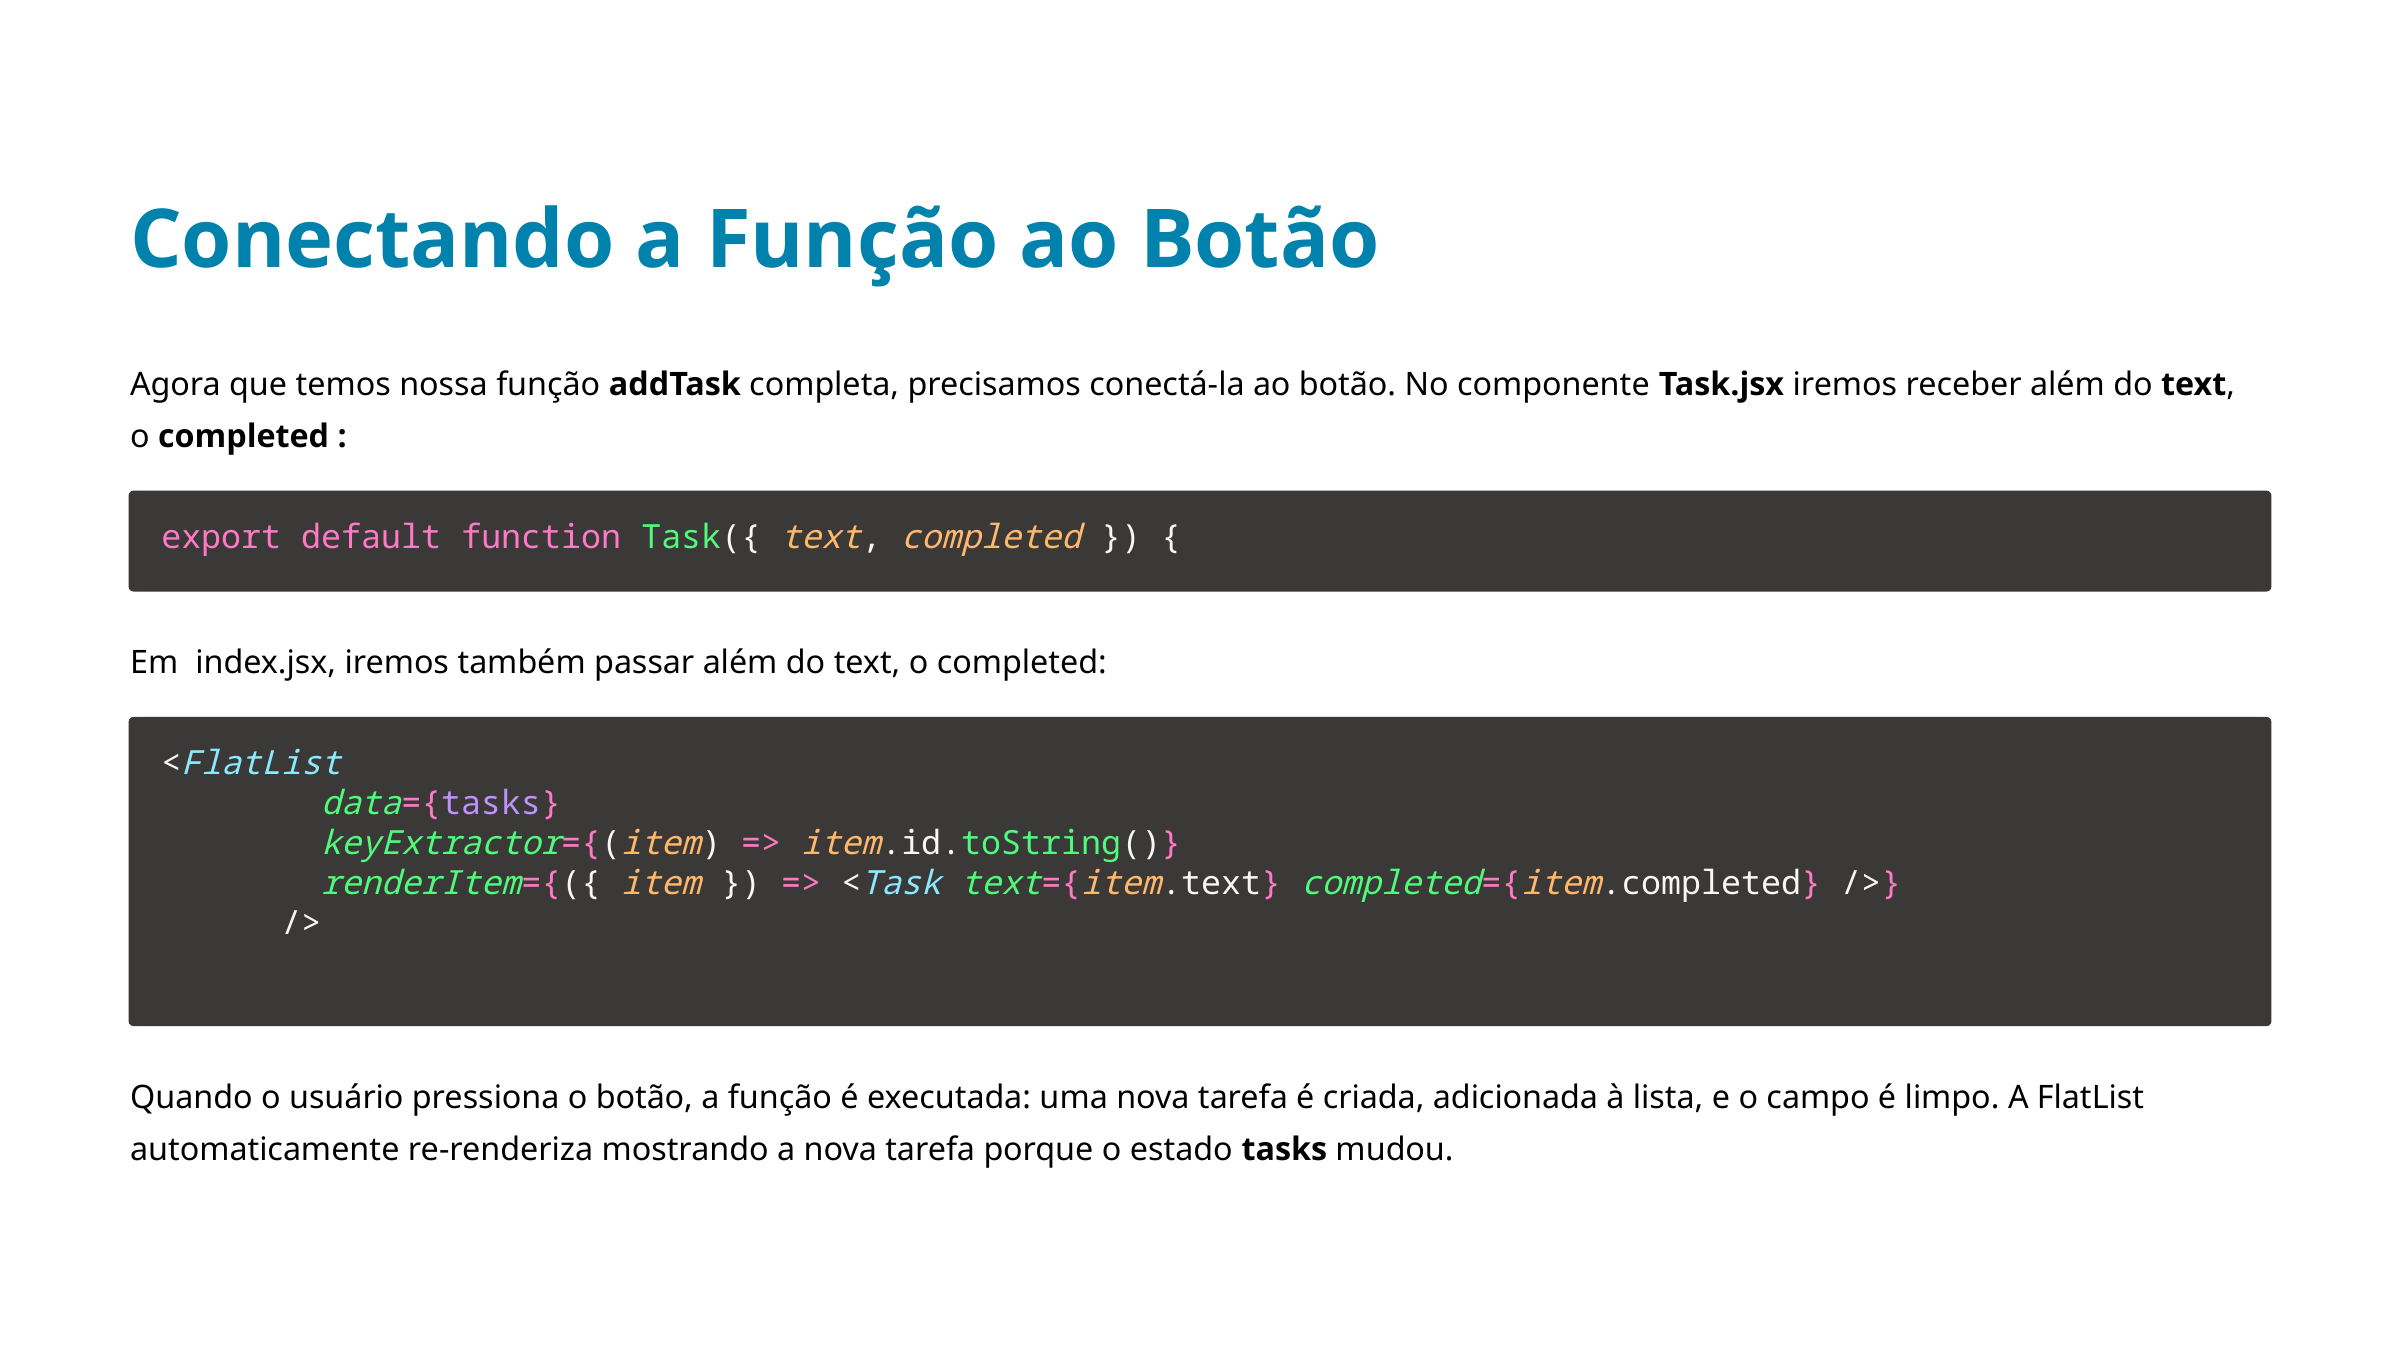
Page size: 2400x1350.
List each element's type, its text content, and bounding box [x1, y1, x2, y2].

text_box Agora que temos nossa função addTask completa, precisamos conectá-la ao botão. No componente Task.jsx iremos receber além do text, o completed : [130, 349, 2270, 454]
text_box <FlatList data={tasks} keyExtractor={(item) => item.id.toString()} renderItem={({ item }) => <Task text={item.text} completed={item.completed} />} /> [161, 741, 2239, 1002]
text_box Quando o usuário pressiona o botão, a função é executada: uma nova tarefa é criada, adicionada à lista, e o campo é limpo. A FlatList automaticamente re-renderiza mostrando a nova tarefa porque o estado tasks mudou. [130, 1062, 2270, 1167]
text_box export default function Task({ text, completed }) { [161, 515, 2239, 568]
text_box Conectando a Função ao Botão [130, 182, 1343, 285]
text_box [128, 490, 2272, 592]
text_box Em index.jsx, iremos também passar além do text, o completed: [130, 628, 2270, 681]
text_box [128, 716, 2272, 1027]
